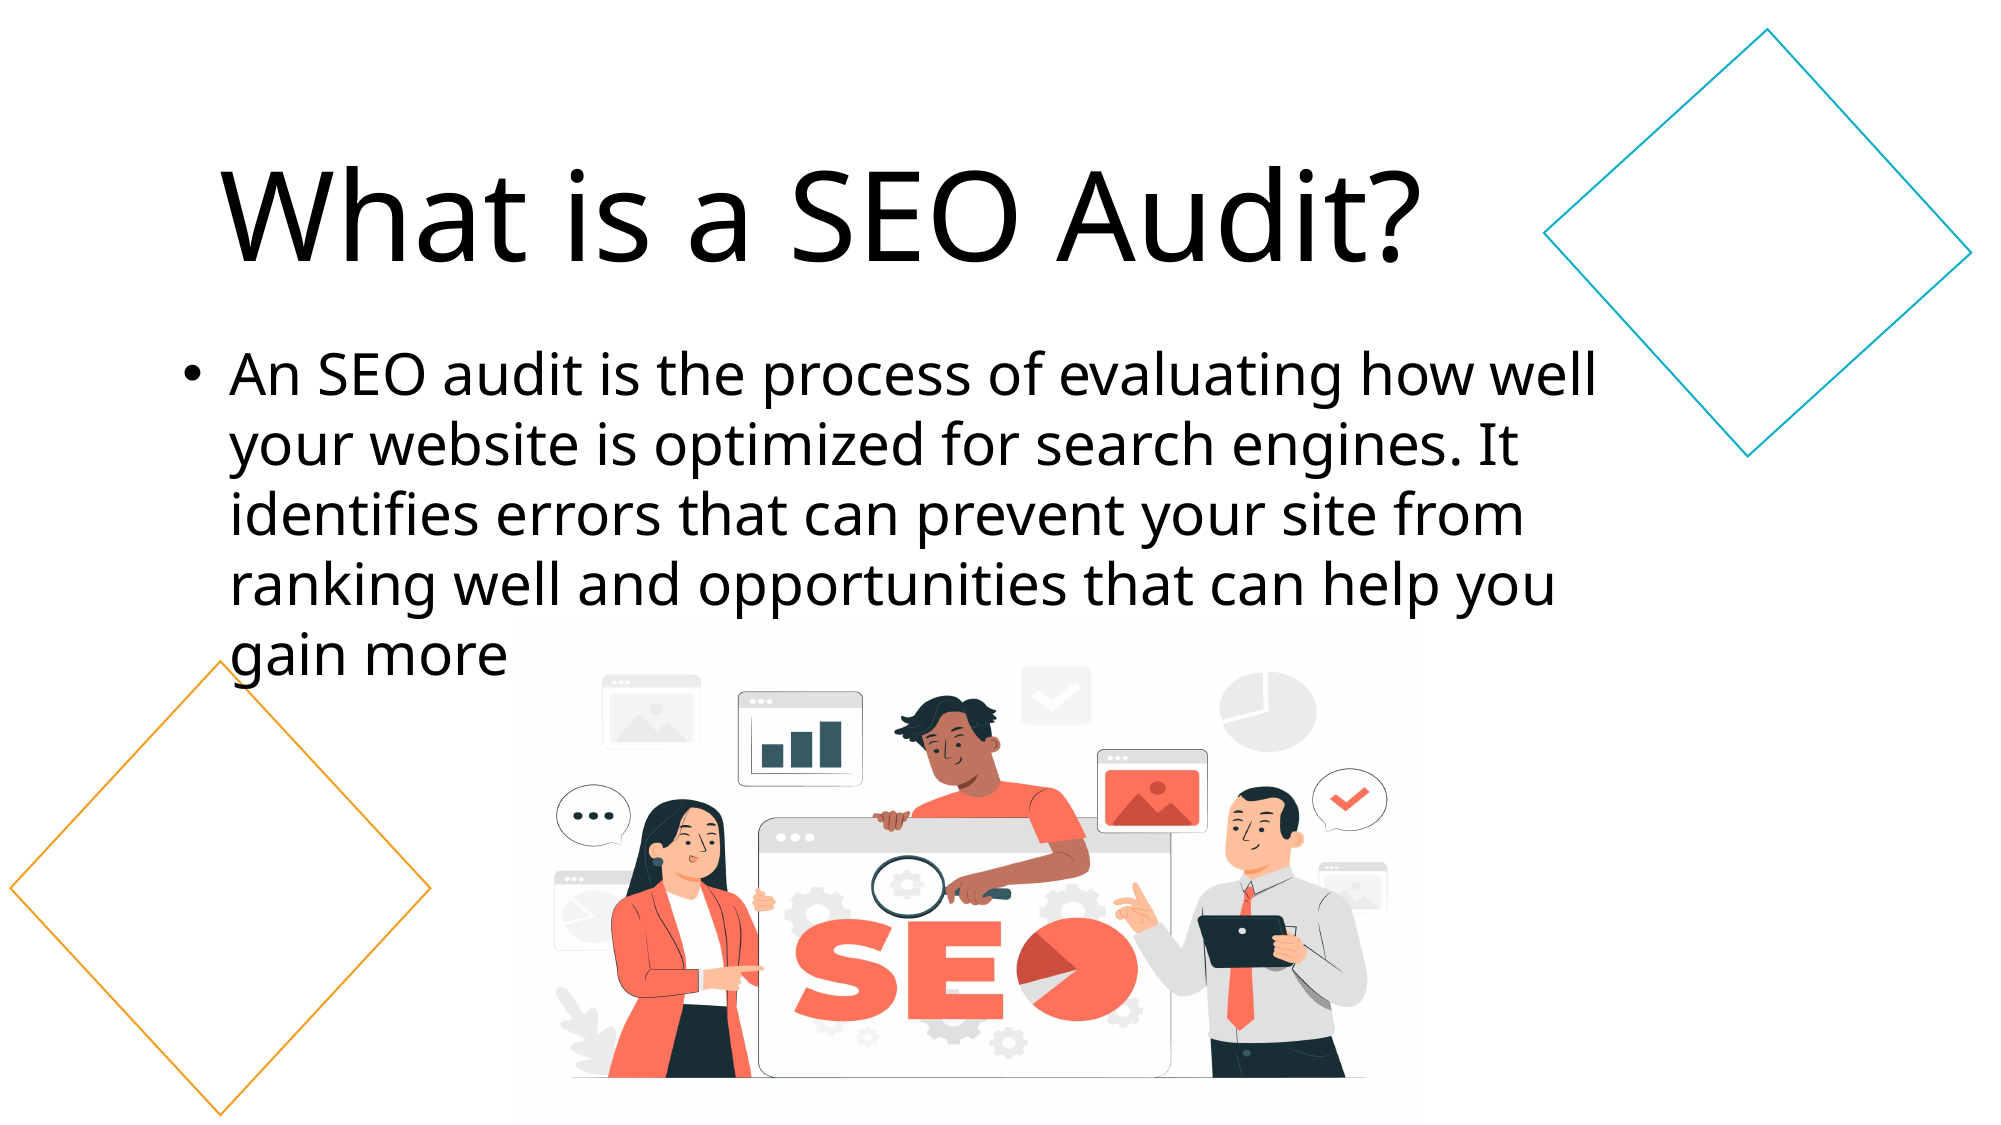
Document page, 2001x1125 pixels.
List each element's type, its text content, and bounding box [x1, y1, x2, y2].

text_box [1572, 27, 1973, 458]
text_box [8, 695, 432, 1117]
picture [513, 621, 1424, 1125]
text_box An SEO audit is the process of evaluating how well your website is optimized for search engines. It identifies errors that can prevent your site from ranking well and opportunities that can help you gain more visibility. [167, 329, 1640, 695]
title What is a SEO Audit? [71, 137, 1572, 296]
